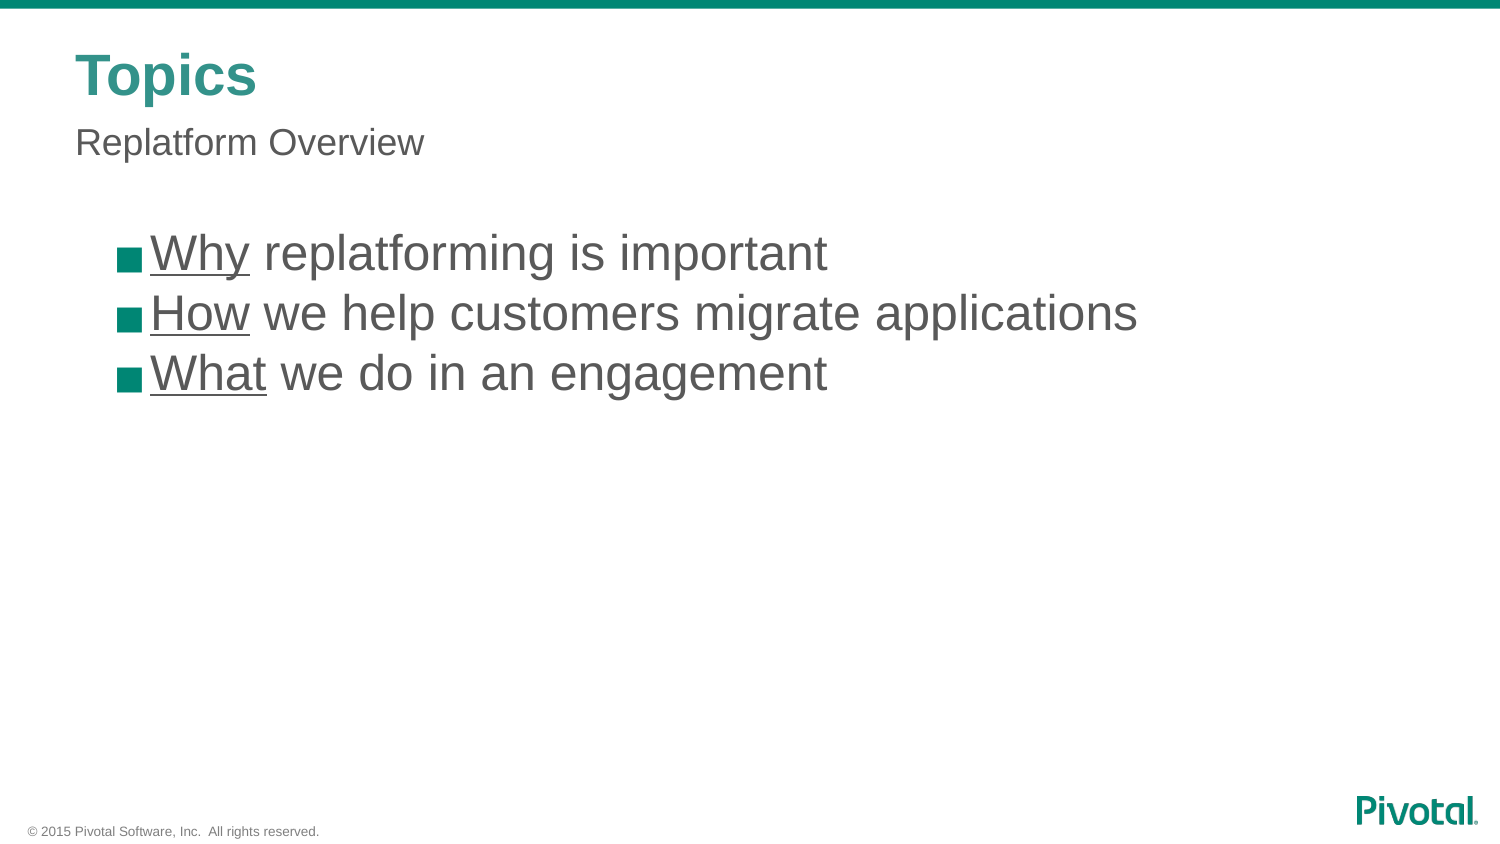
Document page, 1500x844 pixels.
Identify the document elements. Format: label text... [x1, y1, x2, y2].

title Topics [60, 27, 1440, 102]
picture [1357, 796, 1478, 825]
list Why replatforming is important How we help customers migrate applications What we do in an engagement [60, 205, 1440, 770]
subtitle Replatform Overview [60, 102, 1440, 192]
